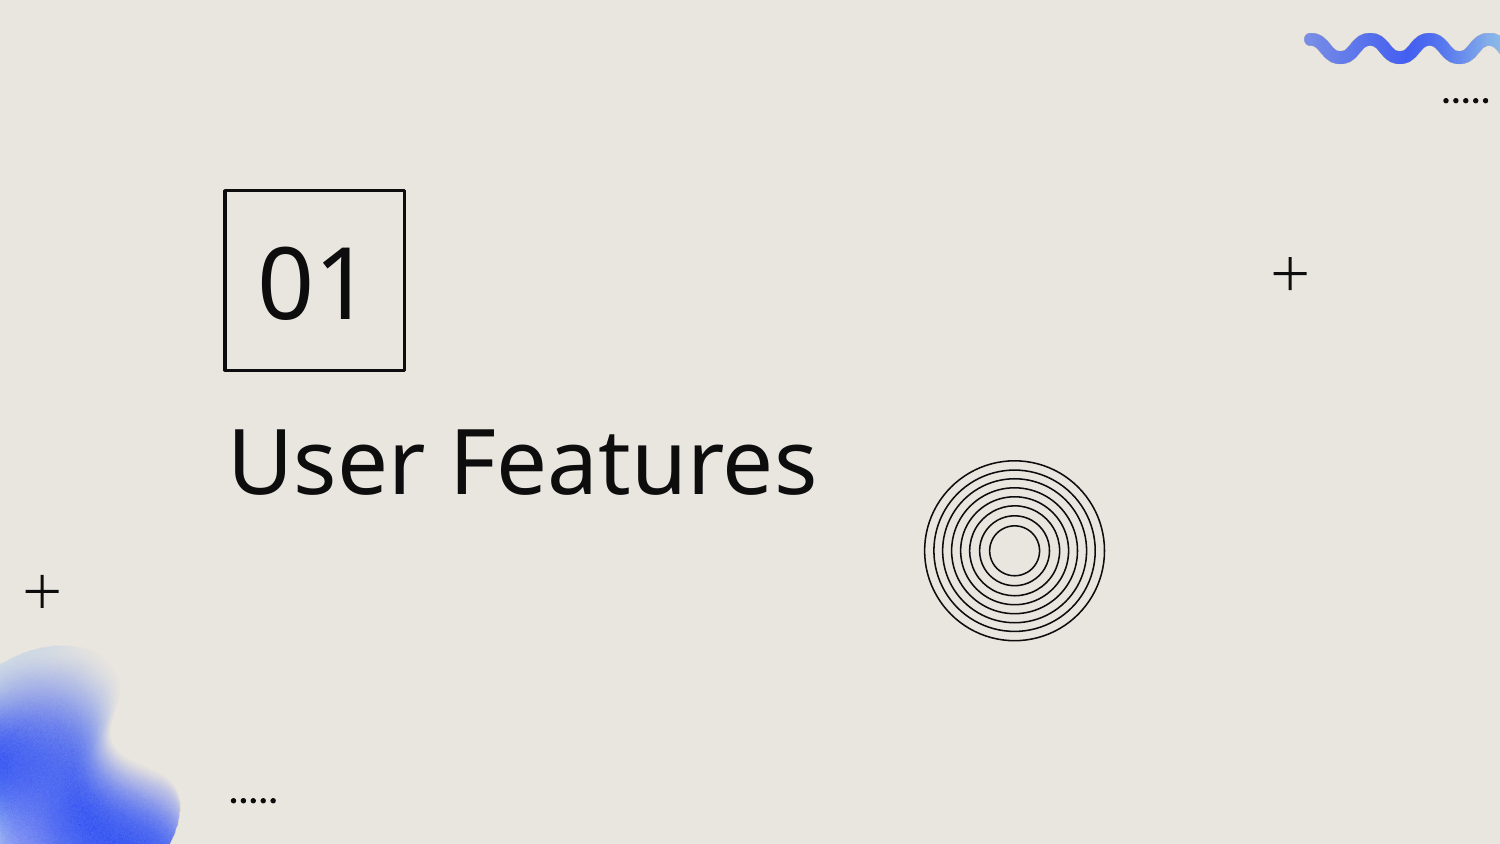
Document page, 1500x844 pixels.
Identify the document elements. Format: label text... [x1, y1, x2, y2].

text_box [894, 202, 1384, 642]
title 01 [223, 189, 406, 372]
title User Features [211, 381, 837, 655]
